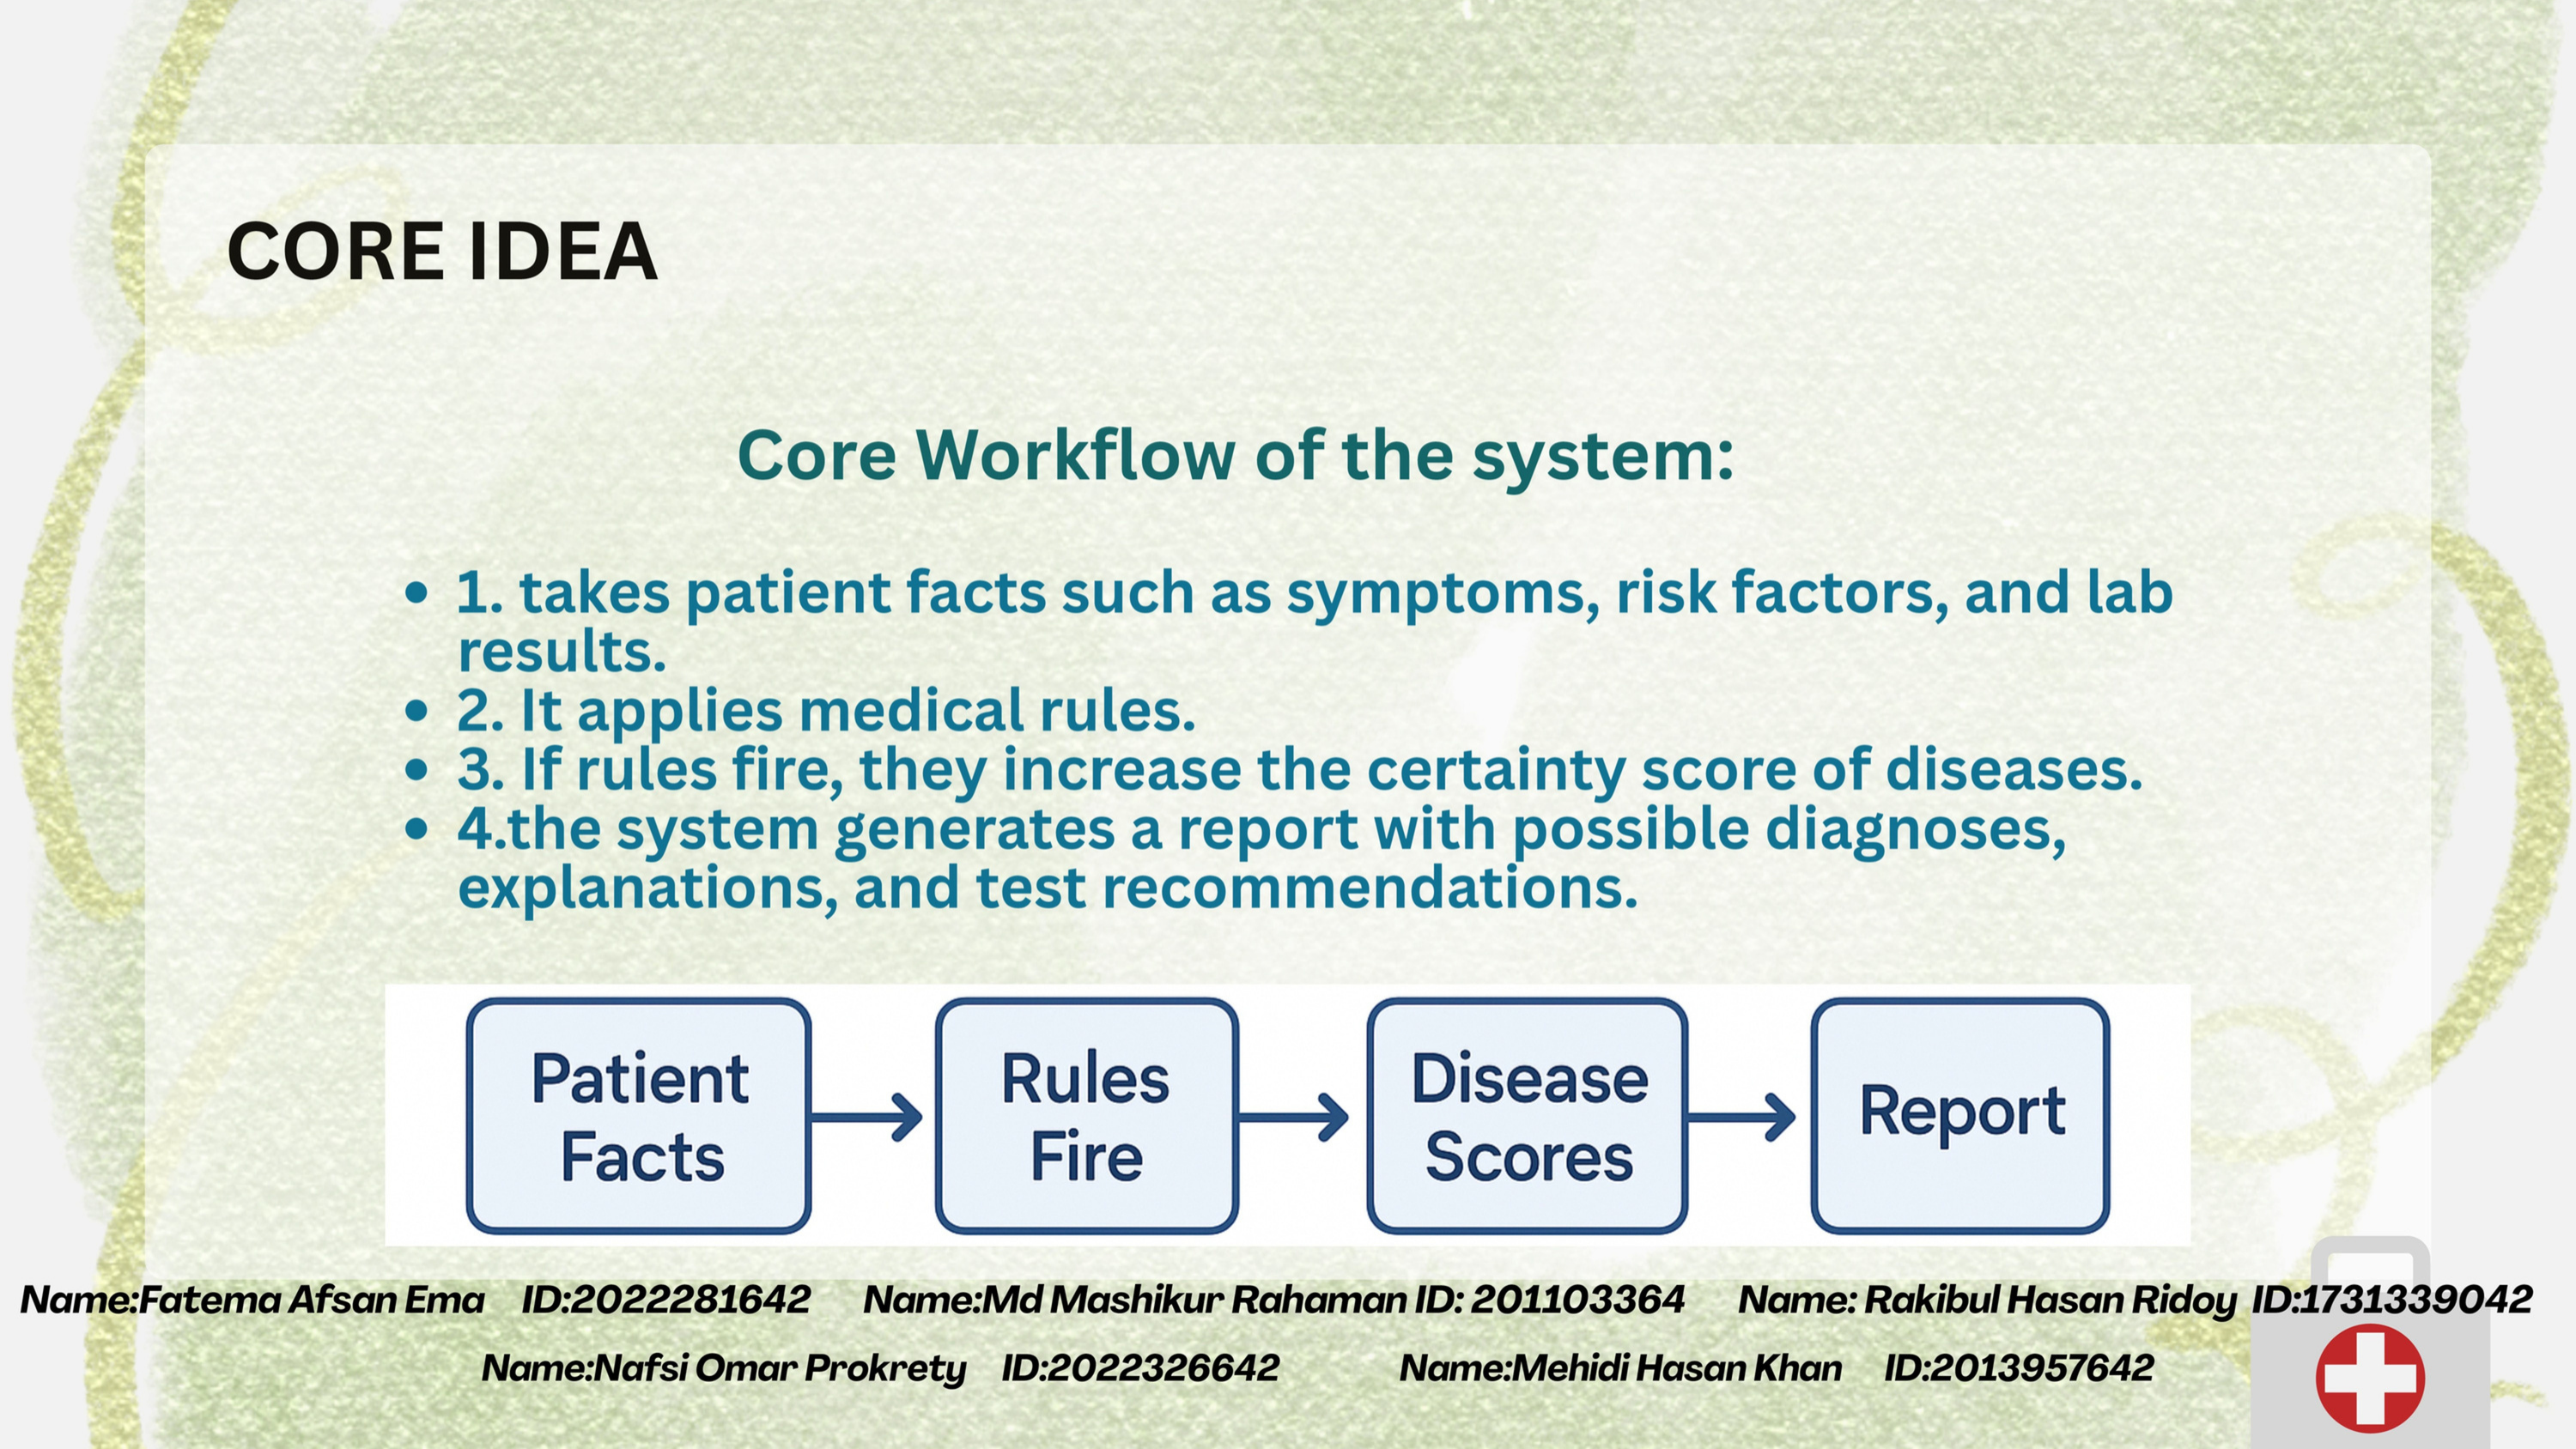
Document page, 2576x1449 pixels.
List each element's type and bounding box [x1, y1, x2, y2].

text_box [0, 0, 2576, 1449]
